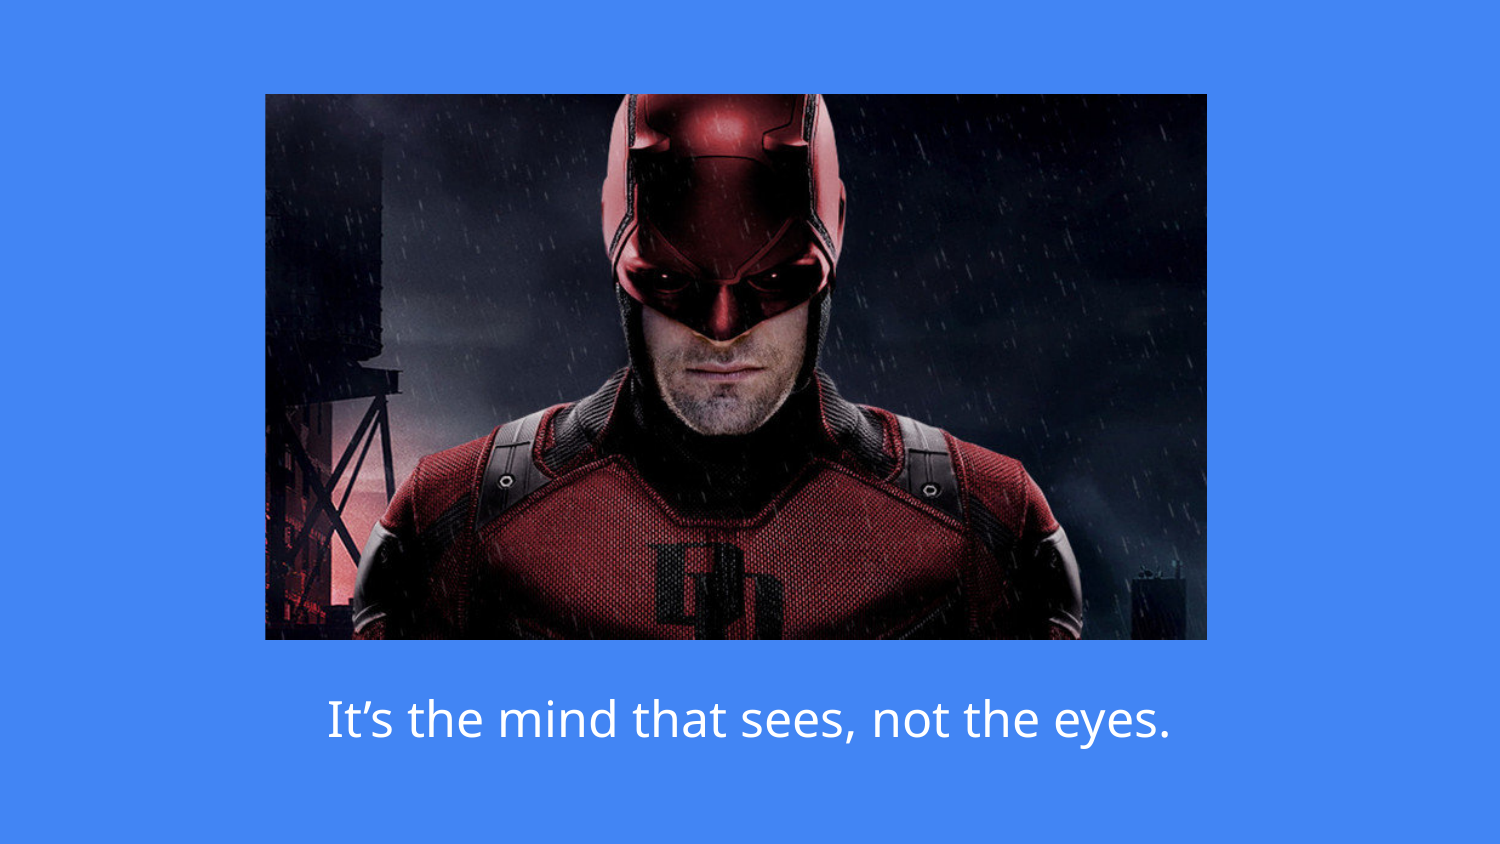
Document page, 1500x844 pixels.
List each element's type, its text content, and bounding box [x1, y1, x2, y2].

picture [265, 94, 1235, 641]
title It’s the mind that sees, not the eyes. [75, 634, 1425, 801]
